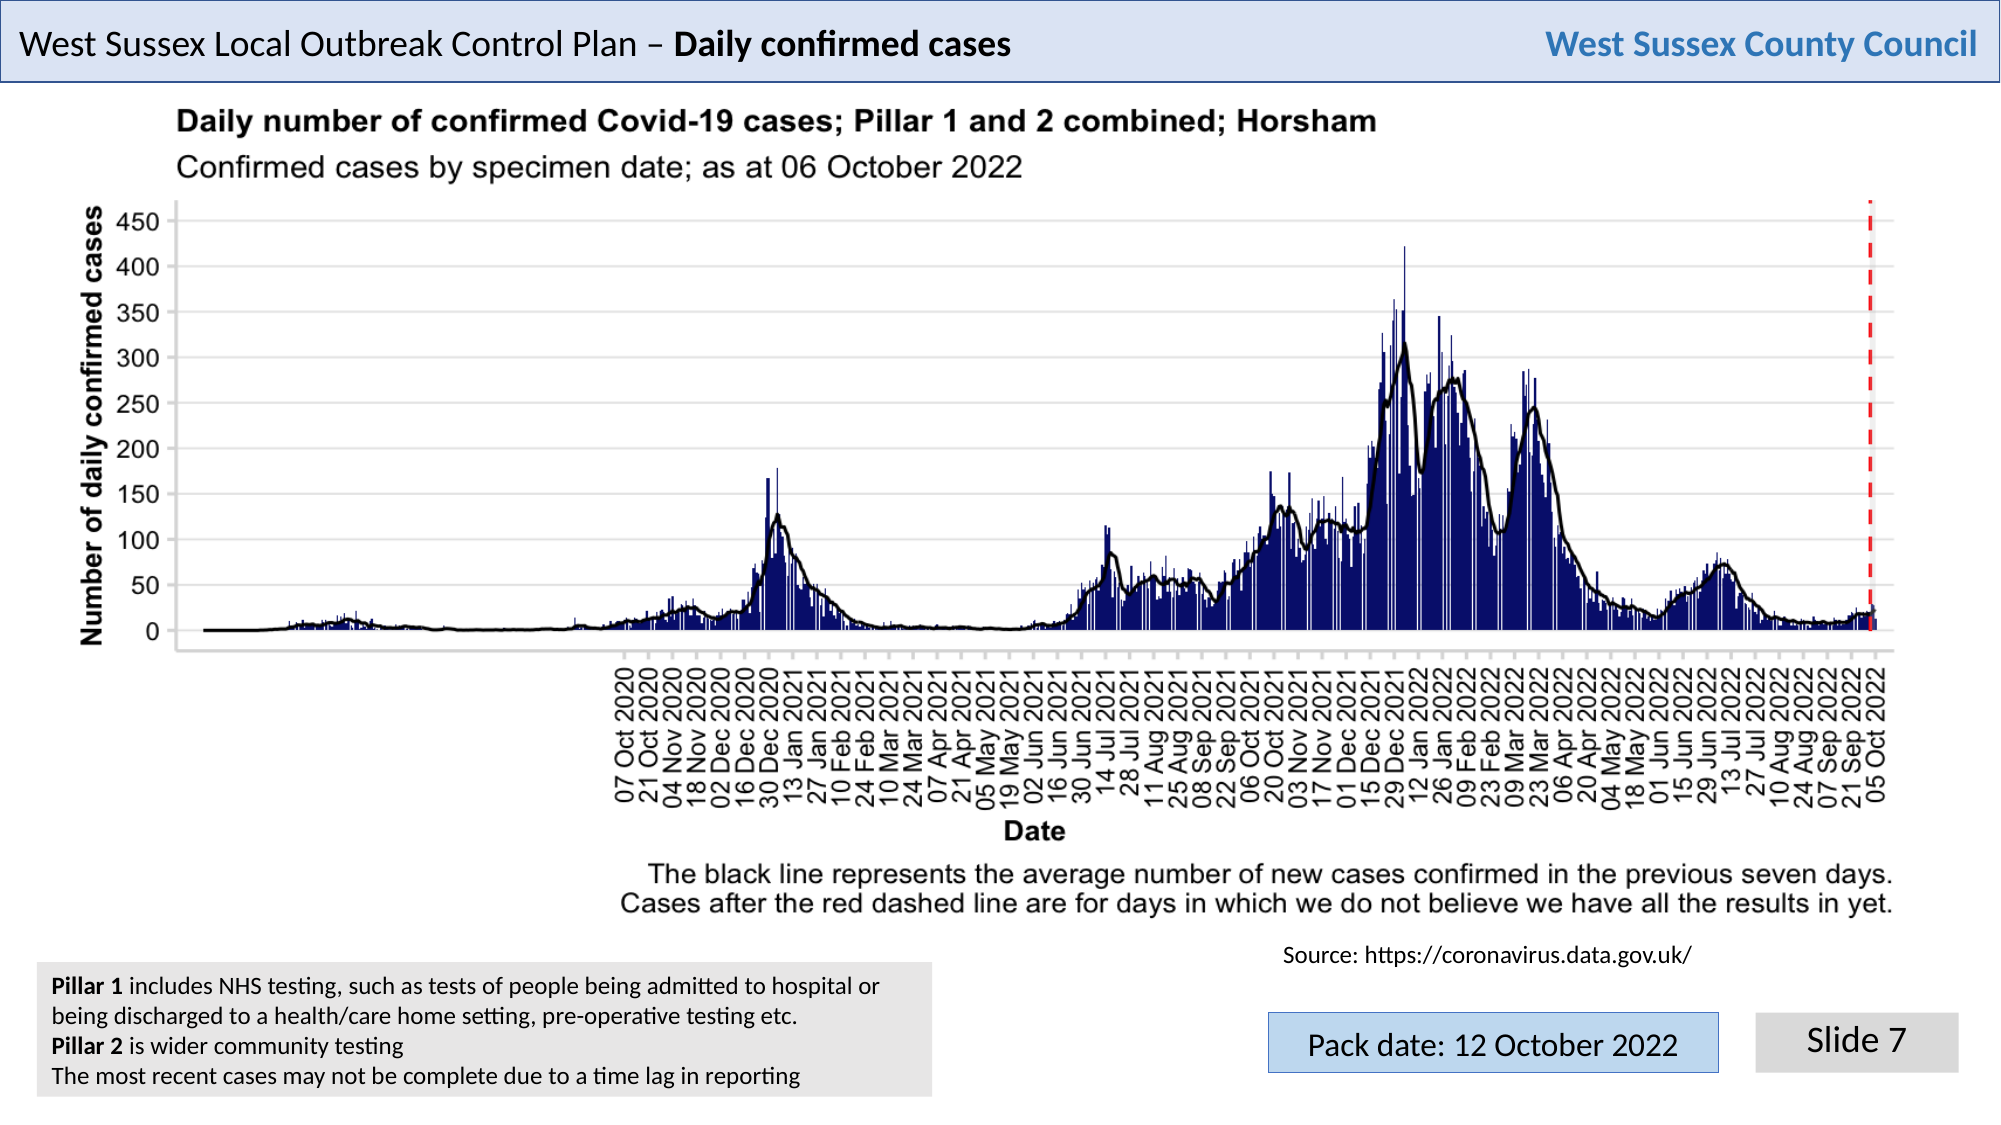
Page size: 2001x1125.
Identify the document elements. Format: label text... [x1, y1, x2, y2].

picture [63, 91, 1912, 935]
list Source: https://coronavirus.data.gov.uk/ [1268, 935, 1912, 995]
list Slide 7 [1755, 1012, 1959, 1073]
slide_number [1268, 1012, 1719, 1073]
